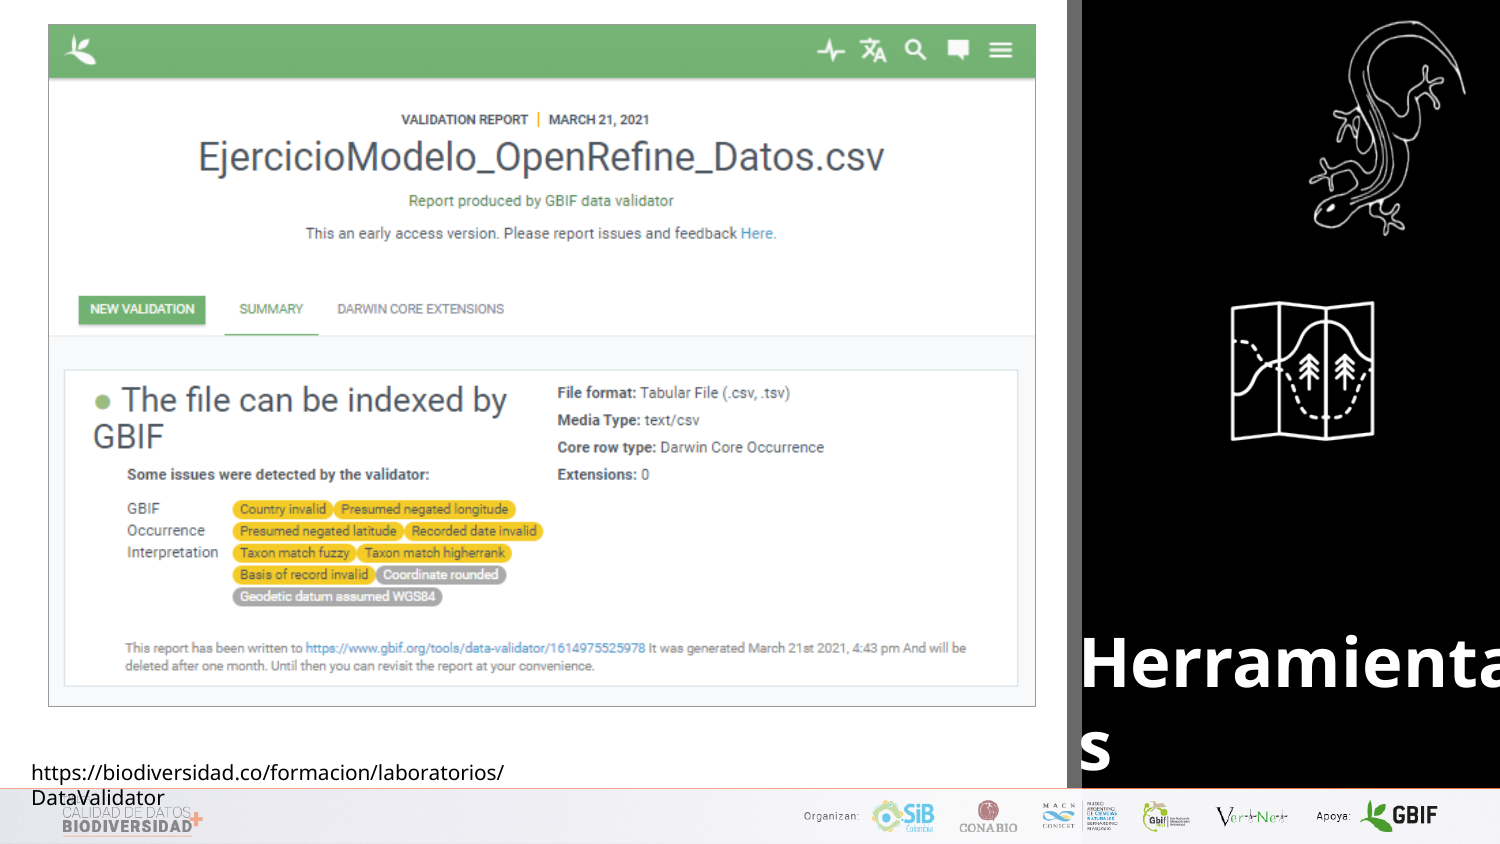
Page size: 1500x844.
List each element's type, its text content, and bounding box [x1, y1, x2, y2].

text_box [0, 0, 1082, 787]
picture [0, 788, 1500, 844]
picture [1210, 281, 1393, 448]
text_box [1082, 0, 1500, 613]
picture [49, 25, 1035, 706]
text_box https://biodiversidad.co/formacion/laboratorios/DataValidator [16, 744, 639, 787]
text_box Herramientas Múltifunción [1082, 613, 1500, 788]
picture [1276, 0, 1487, 251]
